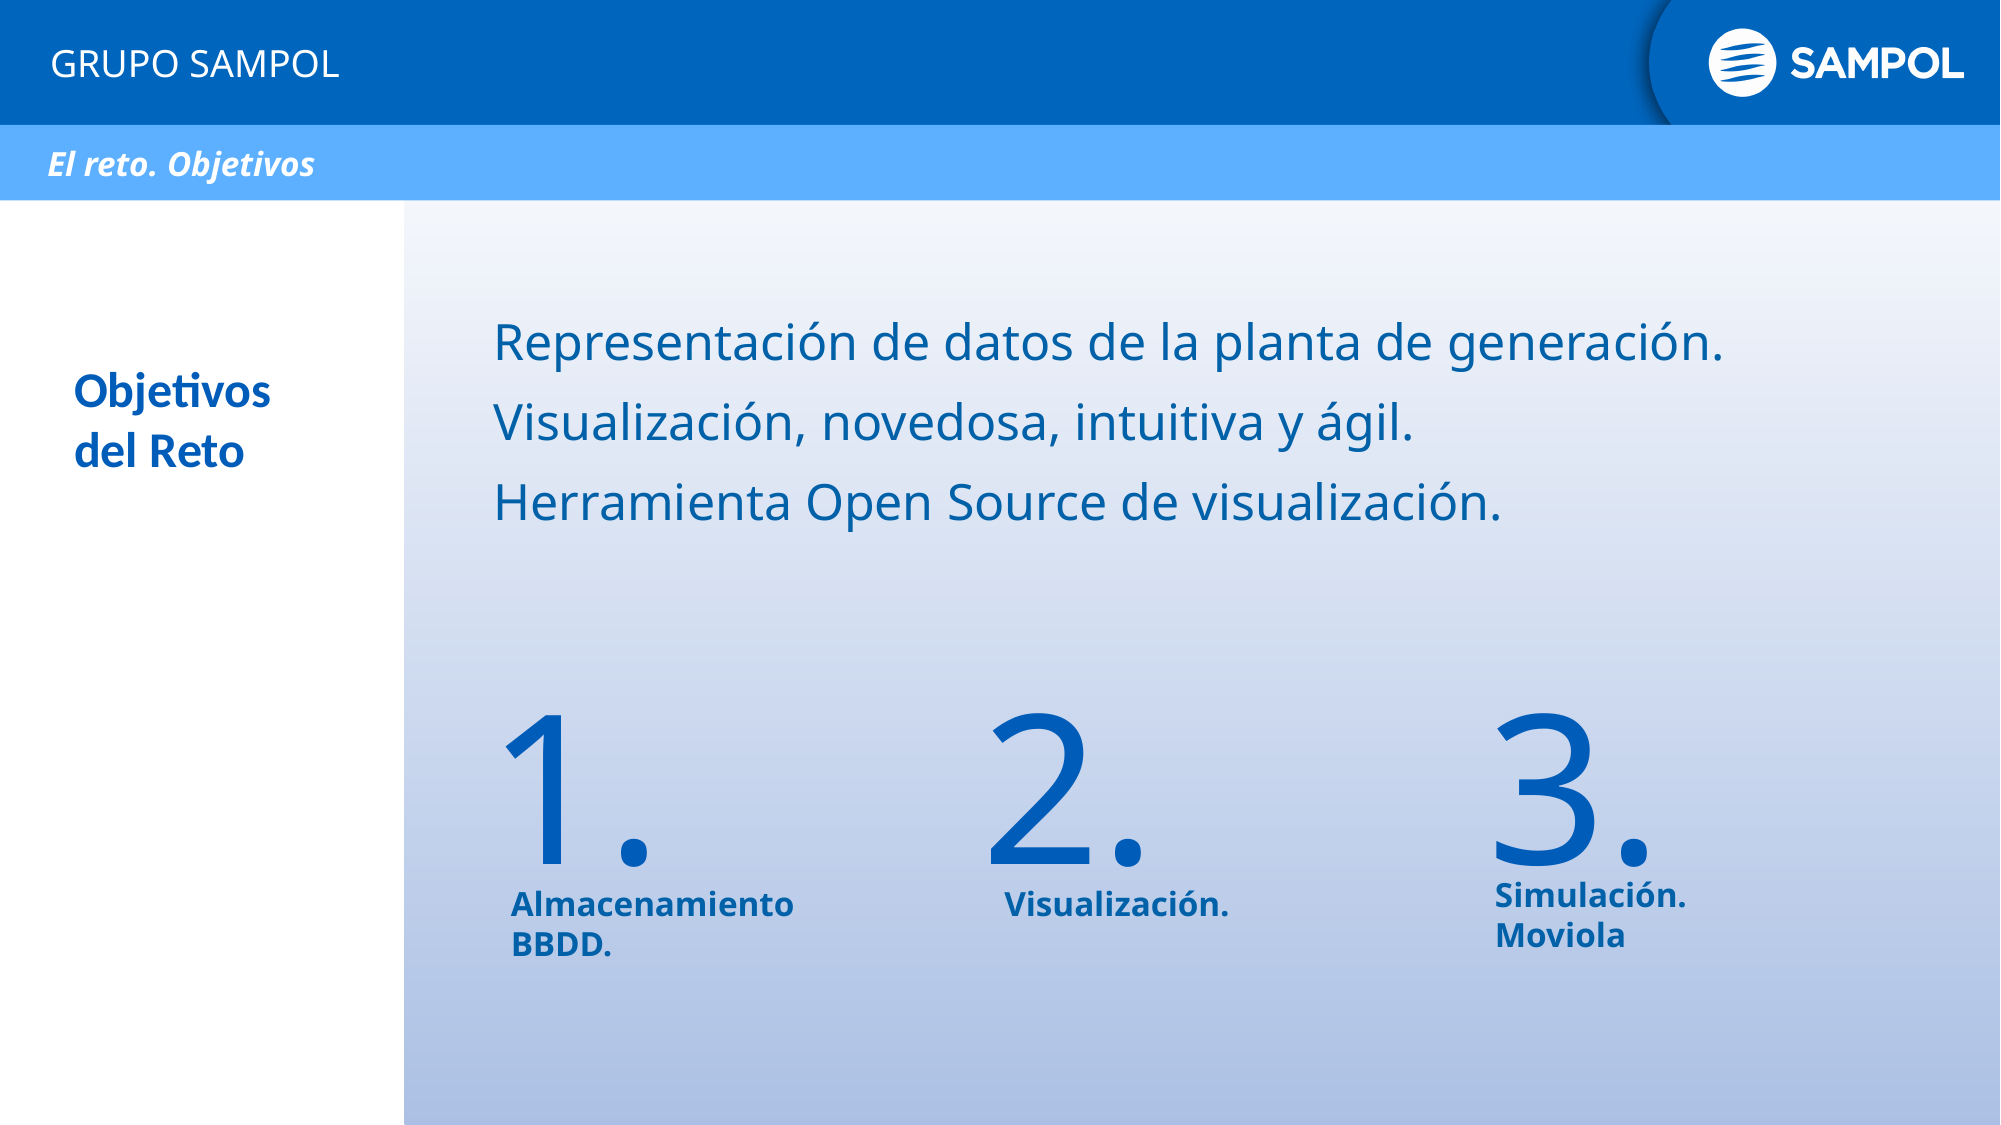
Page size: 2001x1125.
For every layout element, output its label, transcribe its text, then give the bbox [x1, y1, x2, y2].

text_box Representación de datos de la planta de generación. Visualización, novedosa, intuitiva y ágil. Herramienta Open Source de visualización. [478, 302, 1883, 718]
text_box El reto. Objetivos [0, 125, 2000, 201]
text_box Objetivos del Reto [59, 350, 405, 485]
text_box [0, 0, 2000, 125]
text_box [478, 647, 843, 932]
text_box [404, 201, 2000, 1125]
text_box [972, 647, 1344, 932]
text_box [1478, 647, 1835, 923]
